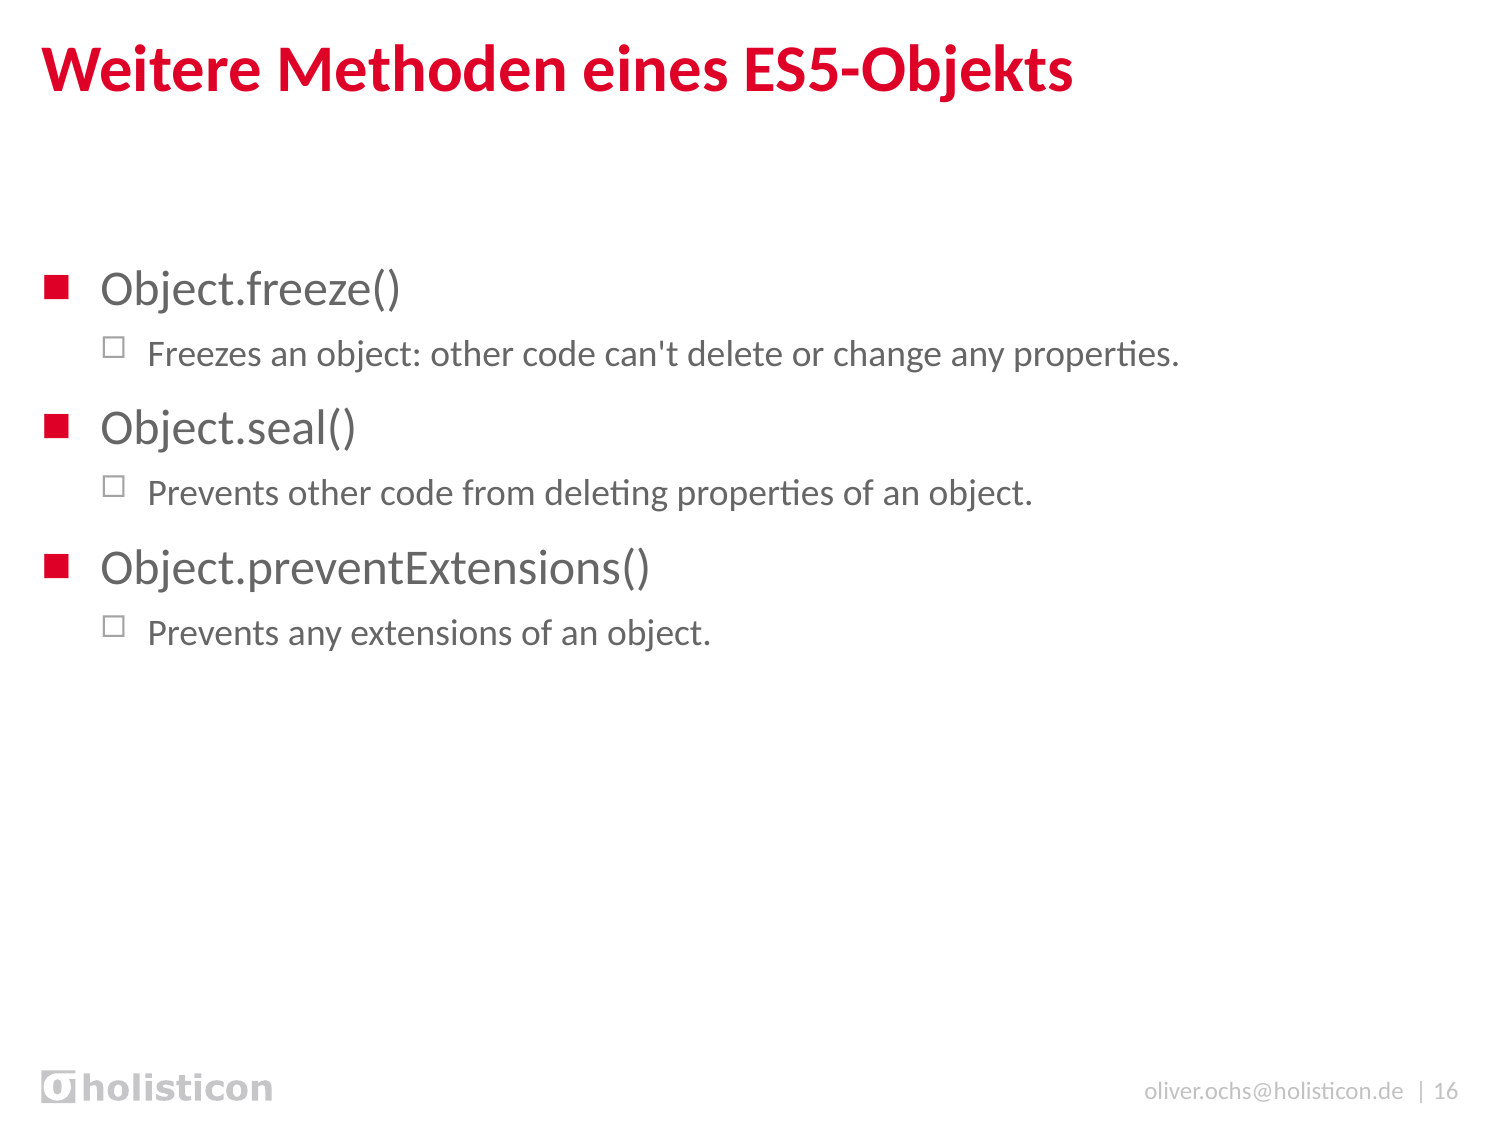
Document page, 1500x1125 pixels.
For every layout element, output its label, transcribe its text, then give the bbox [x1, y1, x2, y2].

list Object.freeze() Freezes an object: other code can't delete or change any properties. Object.seal() Prevents other code from deleting properties of an object. Object.preventExtensions() Prevents any extensions of an object. [41, 255, 1436, 1000]
title Weitere Methoden eines ES5-Objekts [41, 24, 1436, 188]
